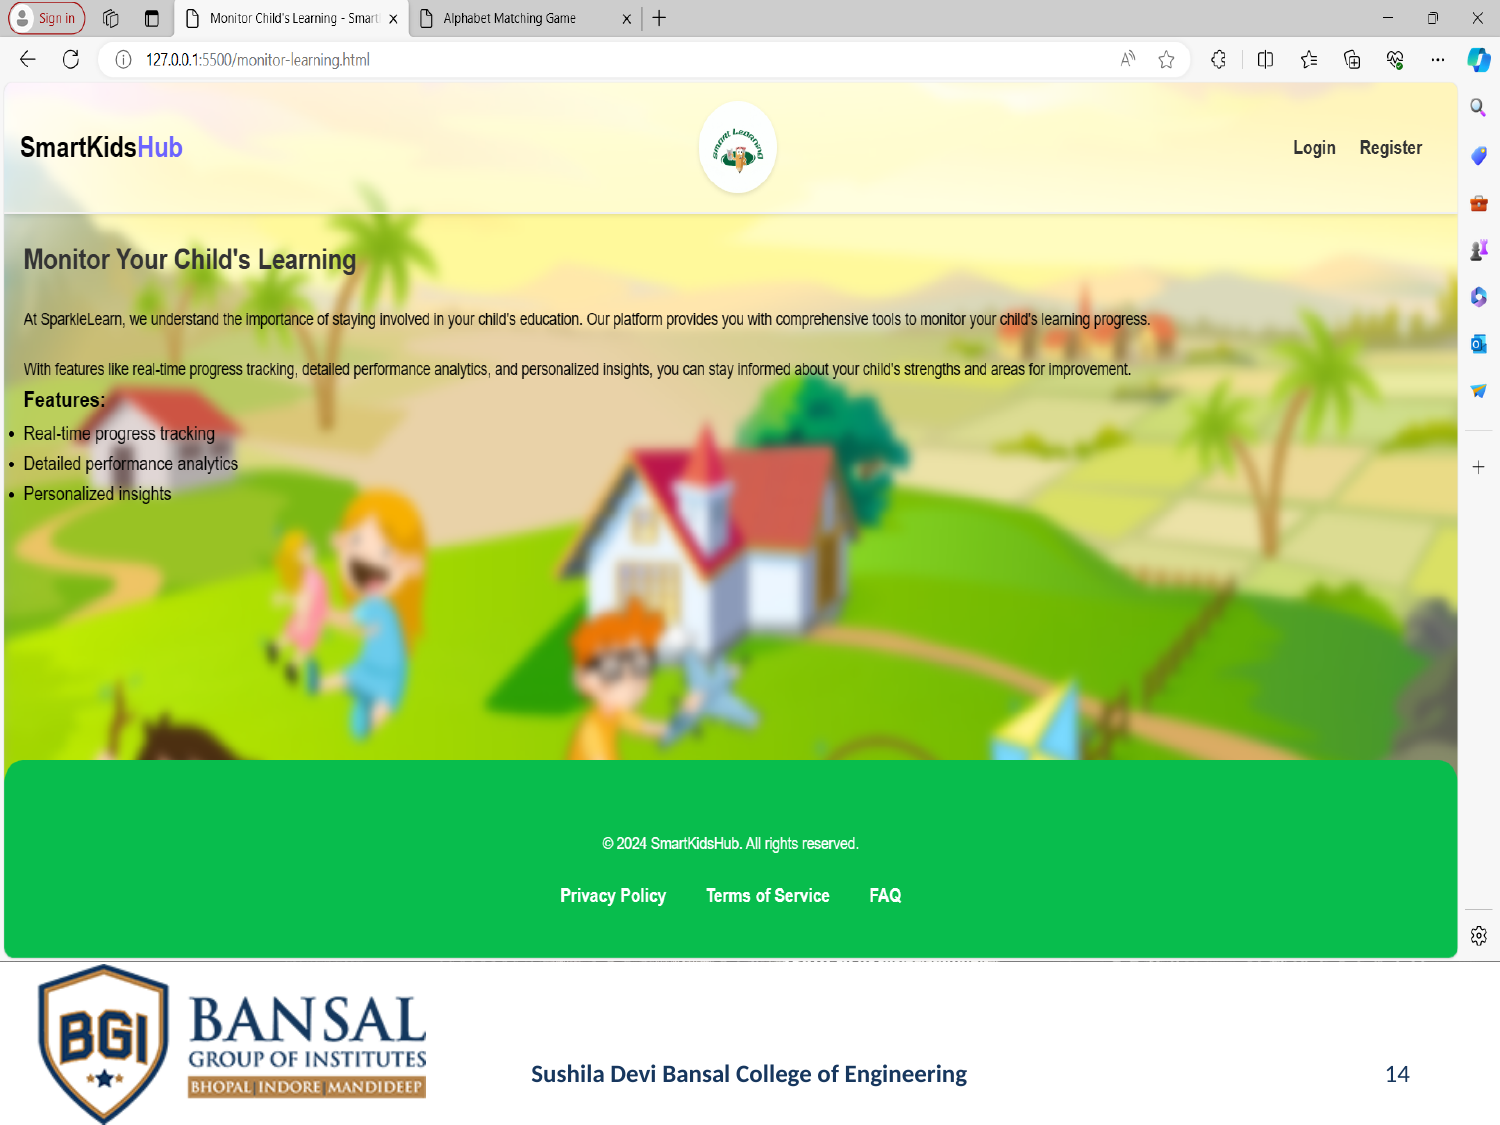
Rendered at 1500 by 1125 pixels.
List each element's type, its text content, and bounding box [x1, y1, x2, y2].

picture [35, 964, 426, 1125]
slide_number 14 [1074, 1042, 1425, 1103]
footer Sushila Devi Bansal College of Engineering [512, 1042, 988, 1103]
picture [0, 0, 1500, 962]
